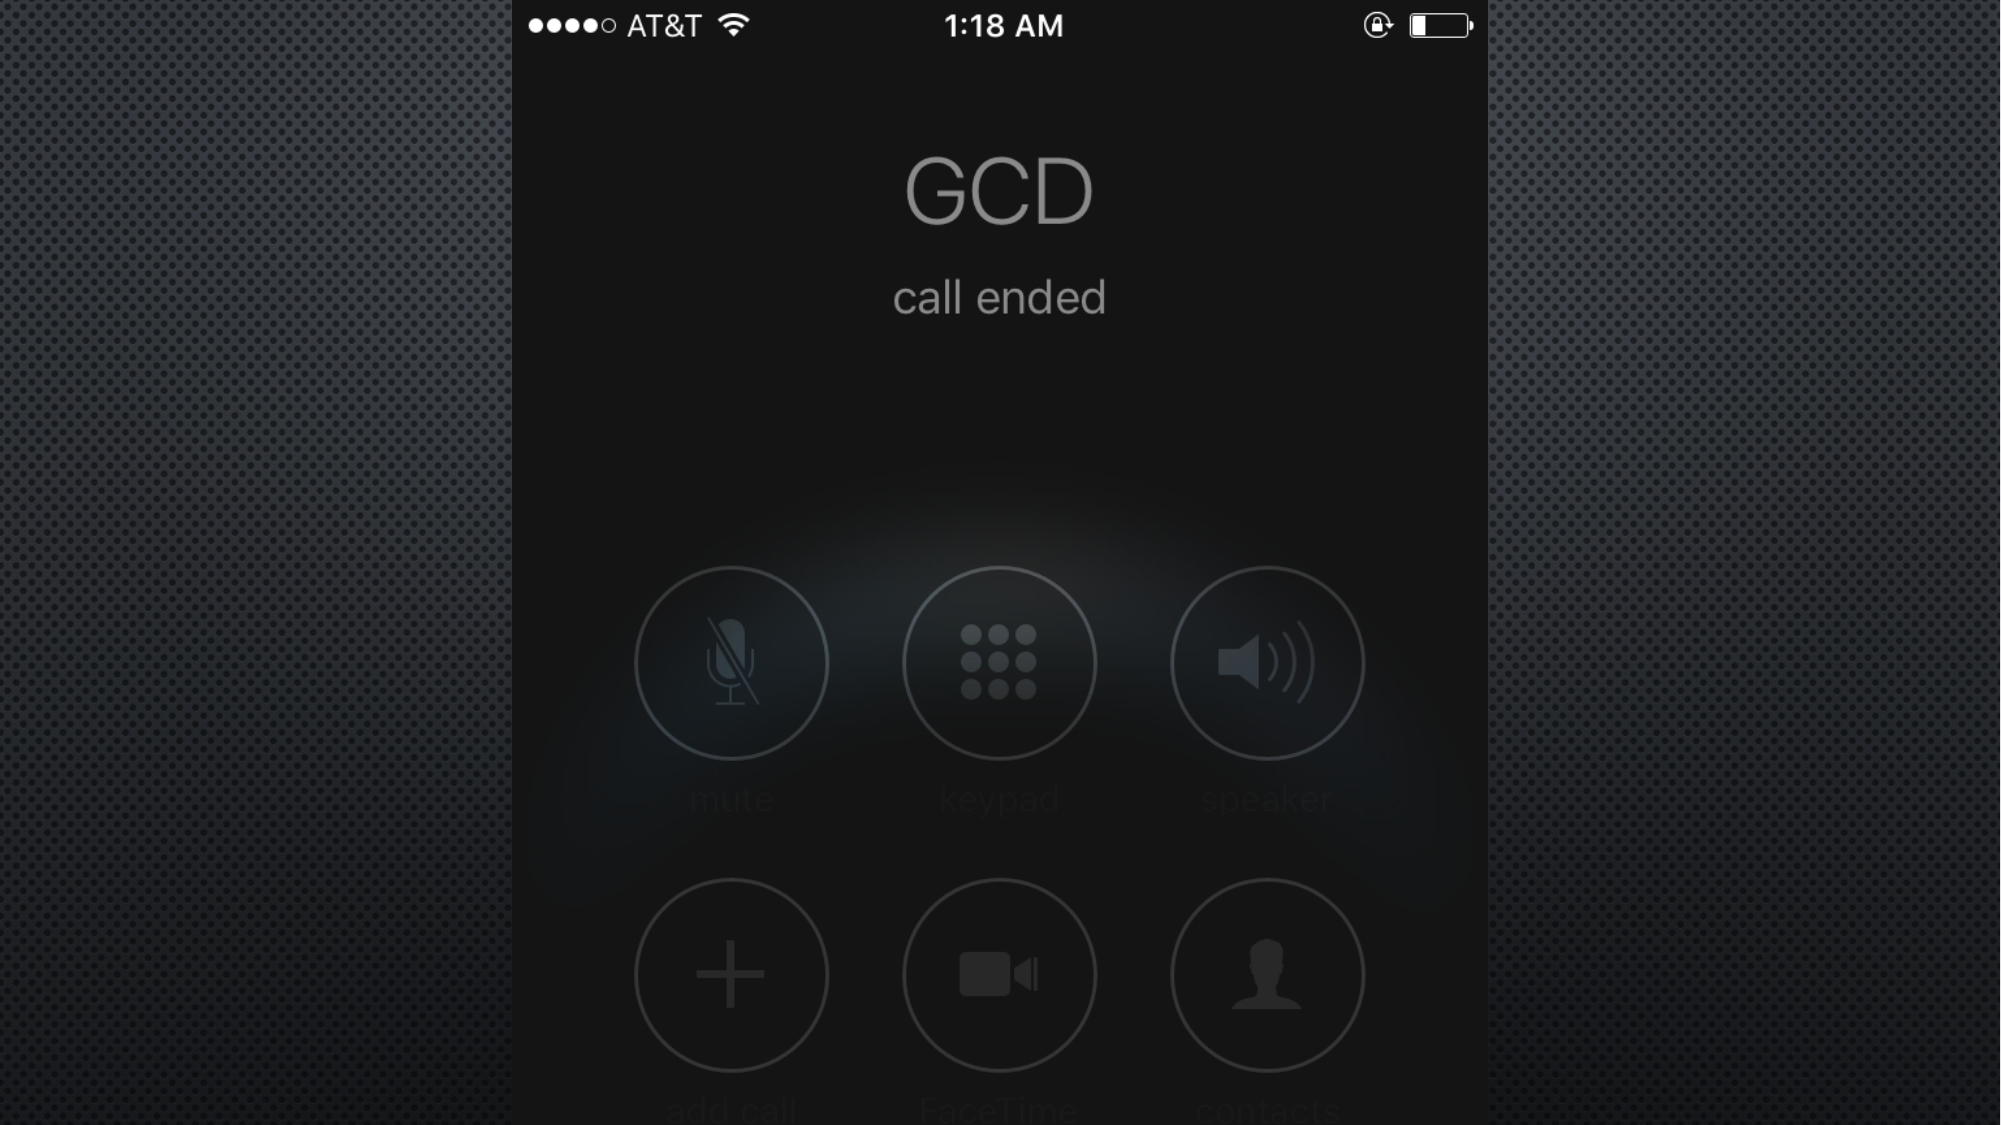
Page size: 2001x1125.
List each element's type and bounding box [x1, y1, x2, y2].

picture [512, 0, 1488, 1125]
title [1488, 99, 1813, 1013]
title [187, 99, 512, 1013]
